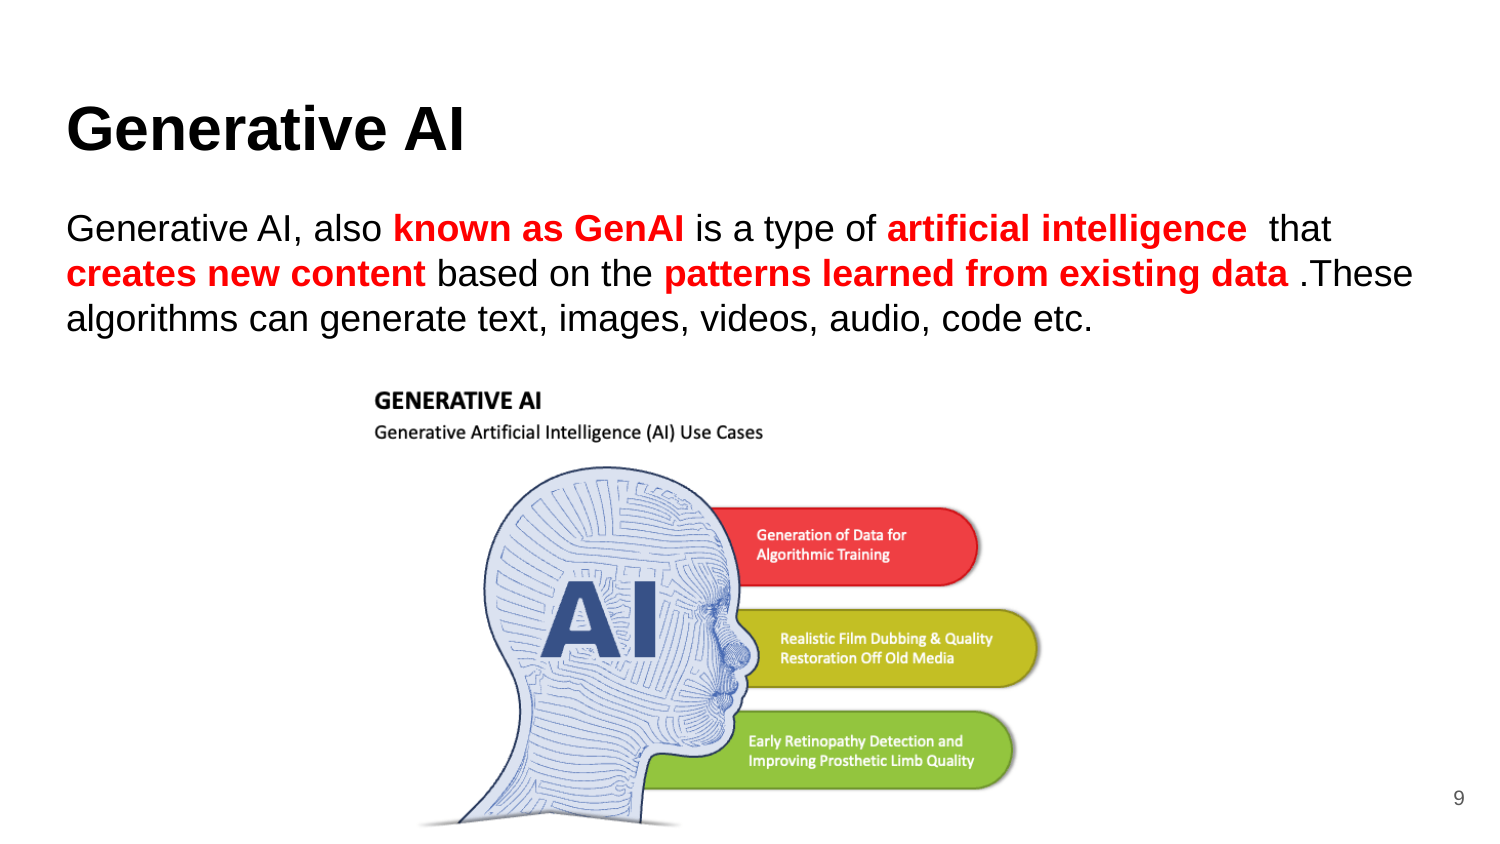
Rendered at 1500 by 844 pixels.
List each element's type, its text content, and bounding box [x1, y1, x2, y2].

title Generative AI [51, 72, 1449, 167]
list Generative AI, also known as GenAI is a type of artificial intelligence that creates new content based on the patterns learned from existing data .These algorithms can generate text, images, videos, audio, code etc. [51, 189, 1449, 694]
picture [357, 371, 1096, 830]
slide_number ‹#› [1389, 764, 1480, 830]
